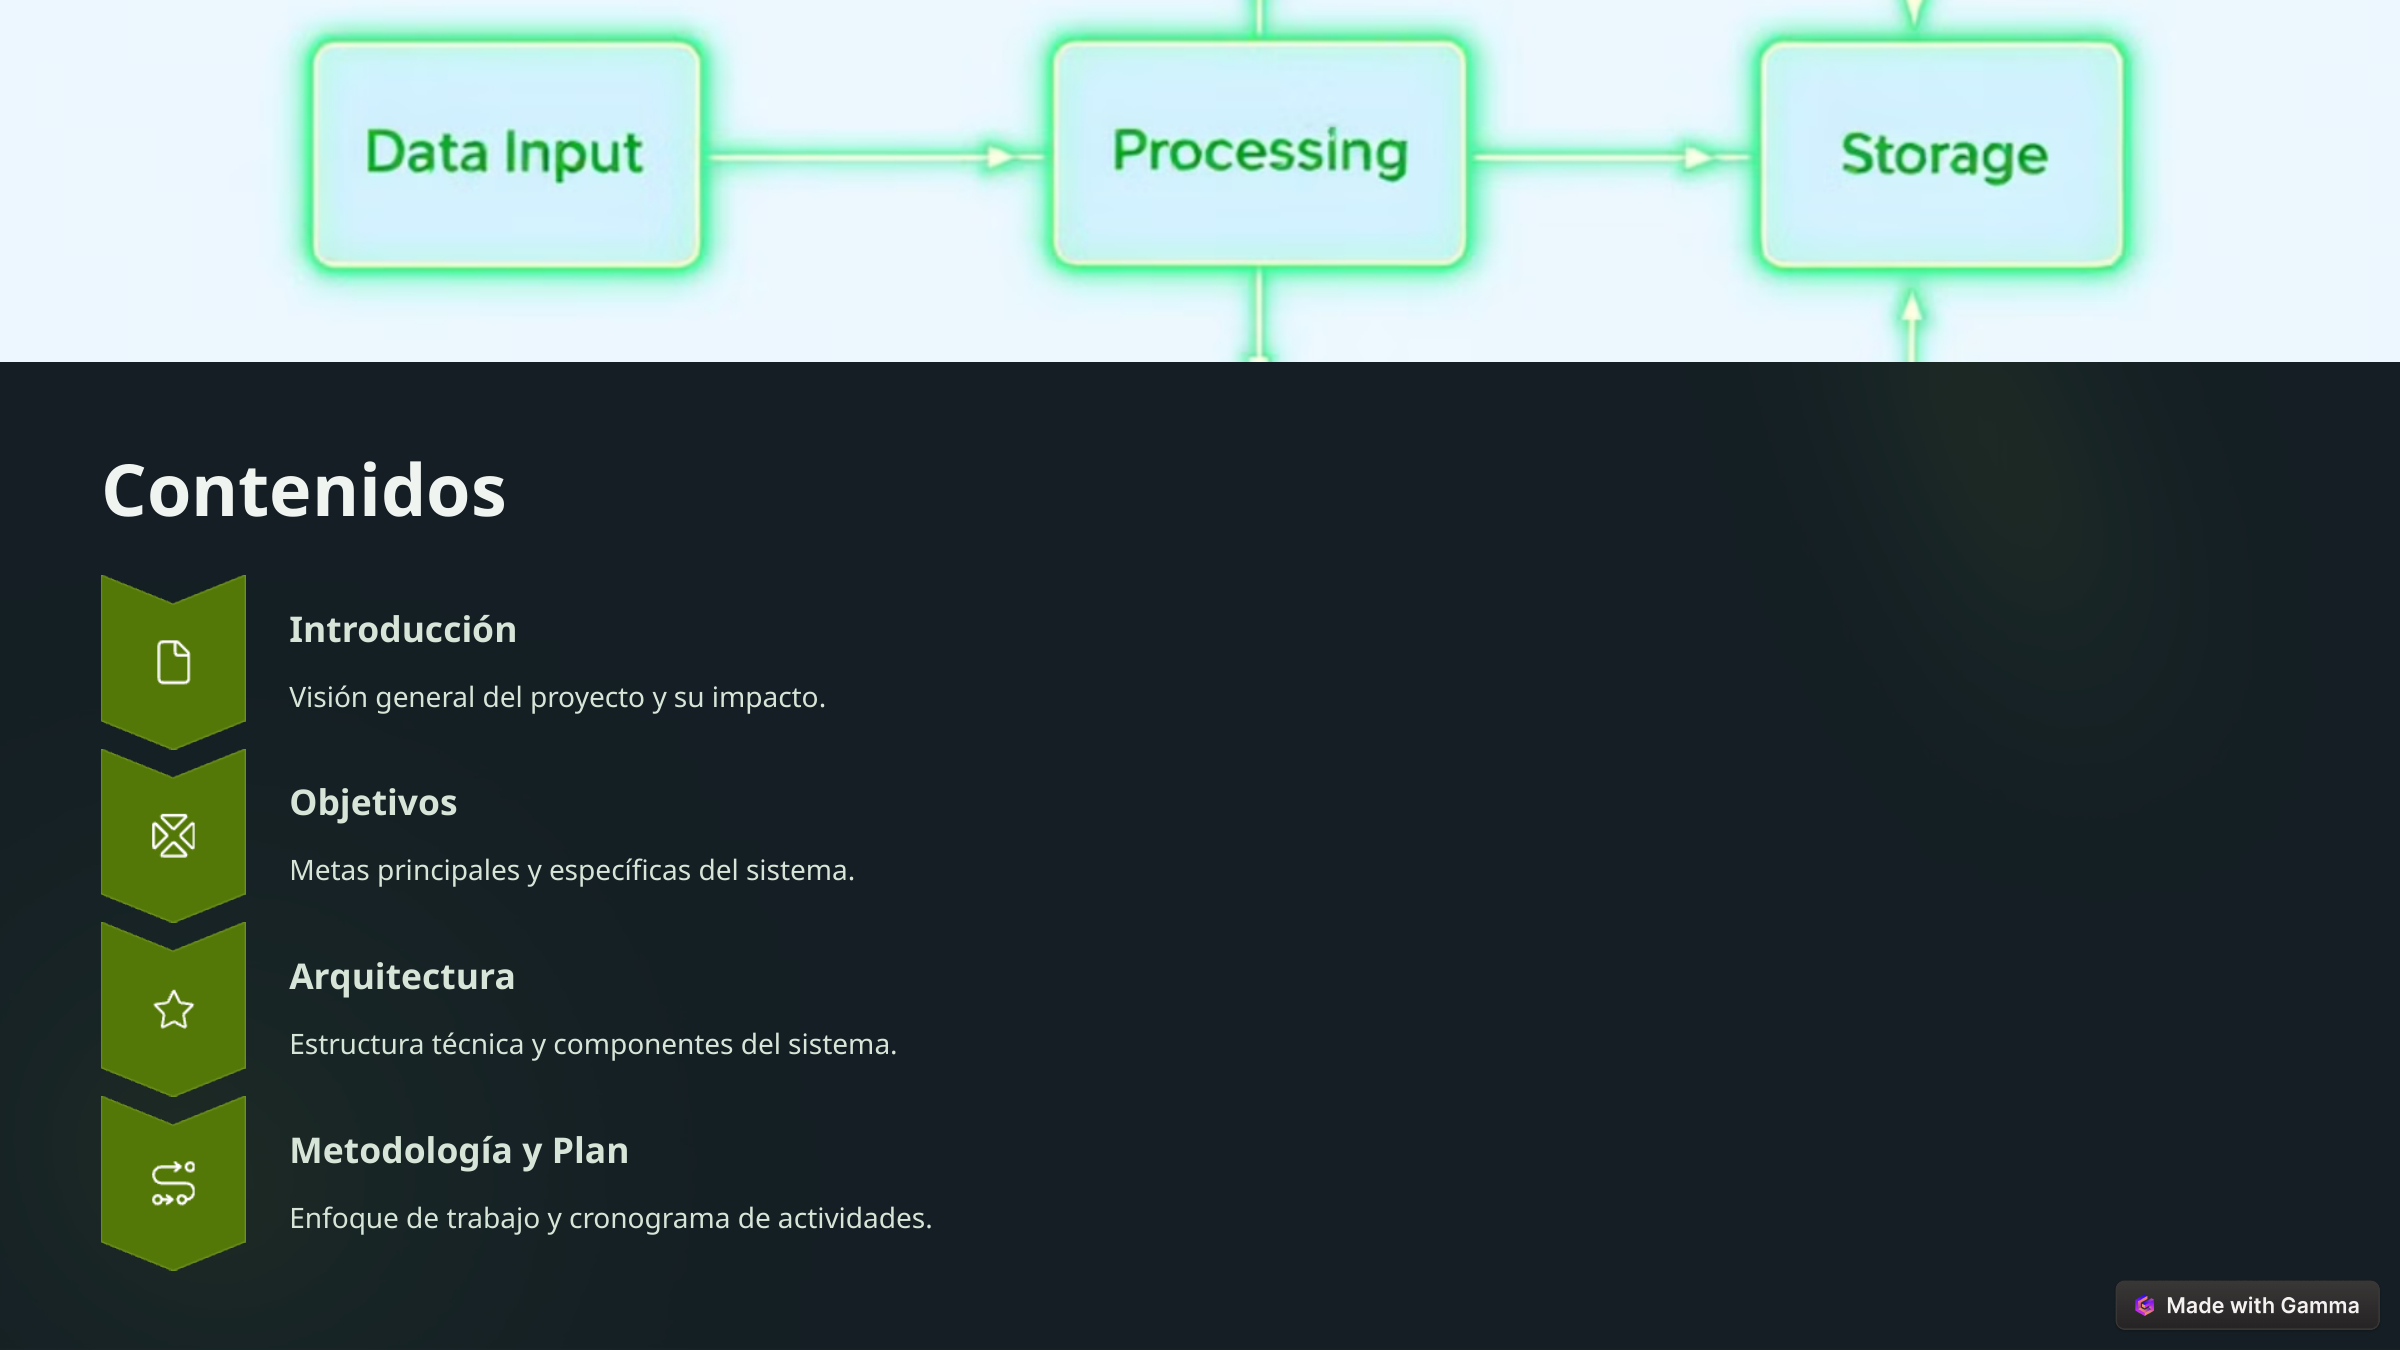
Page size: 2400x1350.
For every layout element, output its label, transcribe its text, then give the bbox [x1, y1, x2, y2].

picture [0, 0, 2400, 362]
text_box Visión general del proyecto y su impacto. [289, 666, 2299, 714]
text_box Objetivos [289, 778, 652, 824]
text_box Estructura técnica y componentes del sistema. [289, 1014, 2299, 1061]
picture [2106, 1271, 2389, 1339]
text_box Metas principales y específicas del sistema. [289, 840, 2299, 887]
text_box Introducción [289, 604, 655, 650]
text_box Metodología y Plan [289, 1125, 841, 1171]
picture [101, 575, 246, 1271]
text_box Contenidos [101, 441, 825, 533]
text_box Enfoque de trabajo y cronograma de actividades. [289, 1187, 2299, 1235]
text_box Arquitectura [289, 951, 653, 997]
